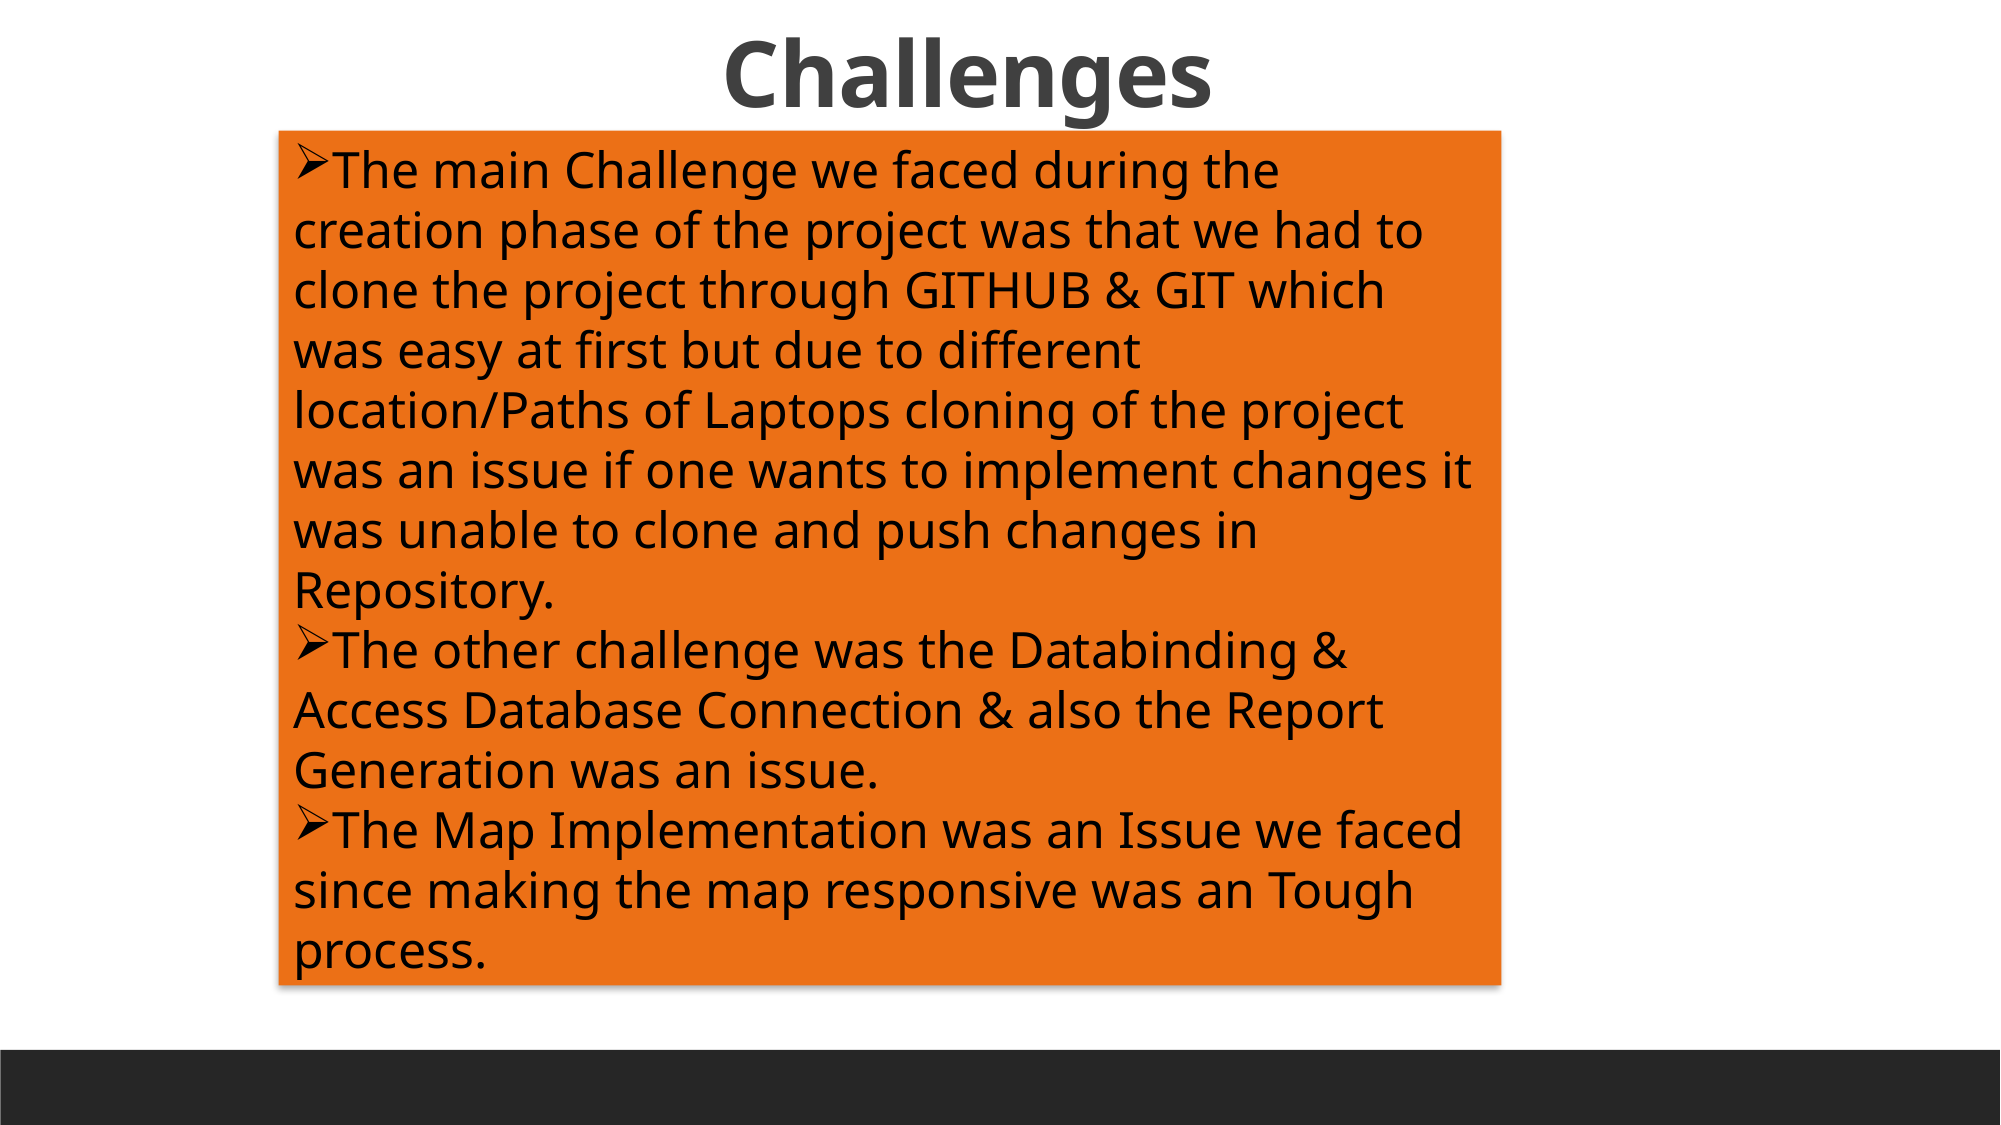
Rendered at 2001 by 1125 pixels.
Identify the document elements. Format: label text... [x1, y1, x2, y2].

text_box The main Challenge we faced during the creation phase of the project was that we had to clone the project through GITHUB & GIT which was easy at first but due to different location/Paths of Laptops cloning of the project was an issue if one wants to implement changes it was unable to clone and push changes in Repository. The other challenge was the Databinding & Access Database Connection & also the Report Generation was an issue. The Map Implementation was an Issue we faced since making the map responsive was an Tough process. [278, 130, 1502, 986]
text_box Challenges [707, 21, 1293, 129]
